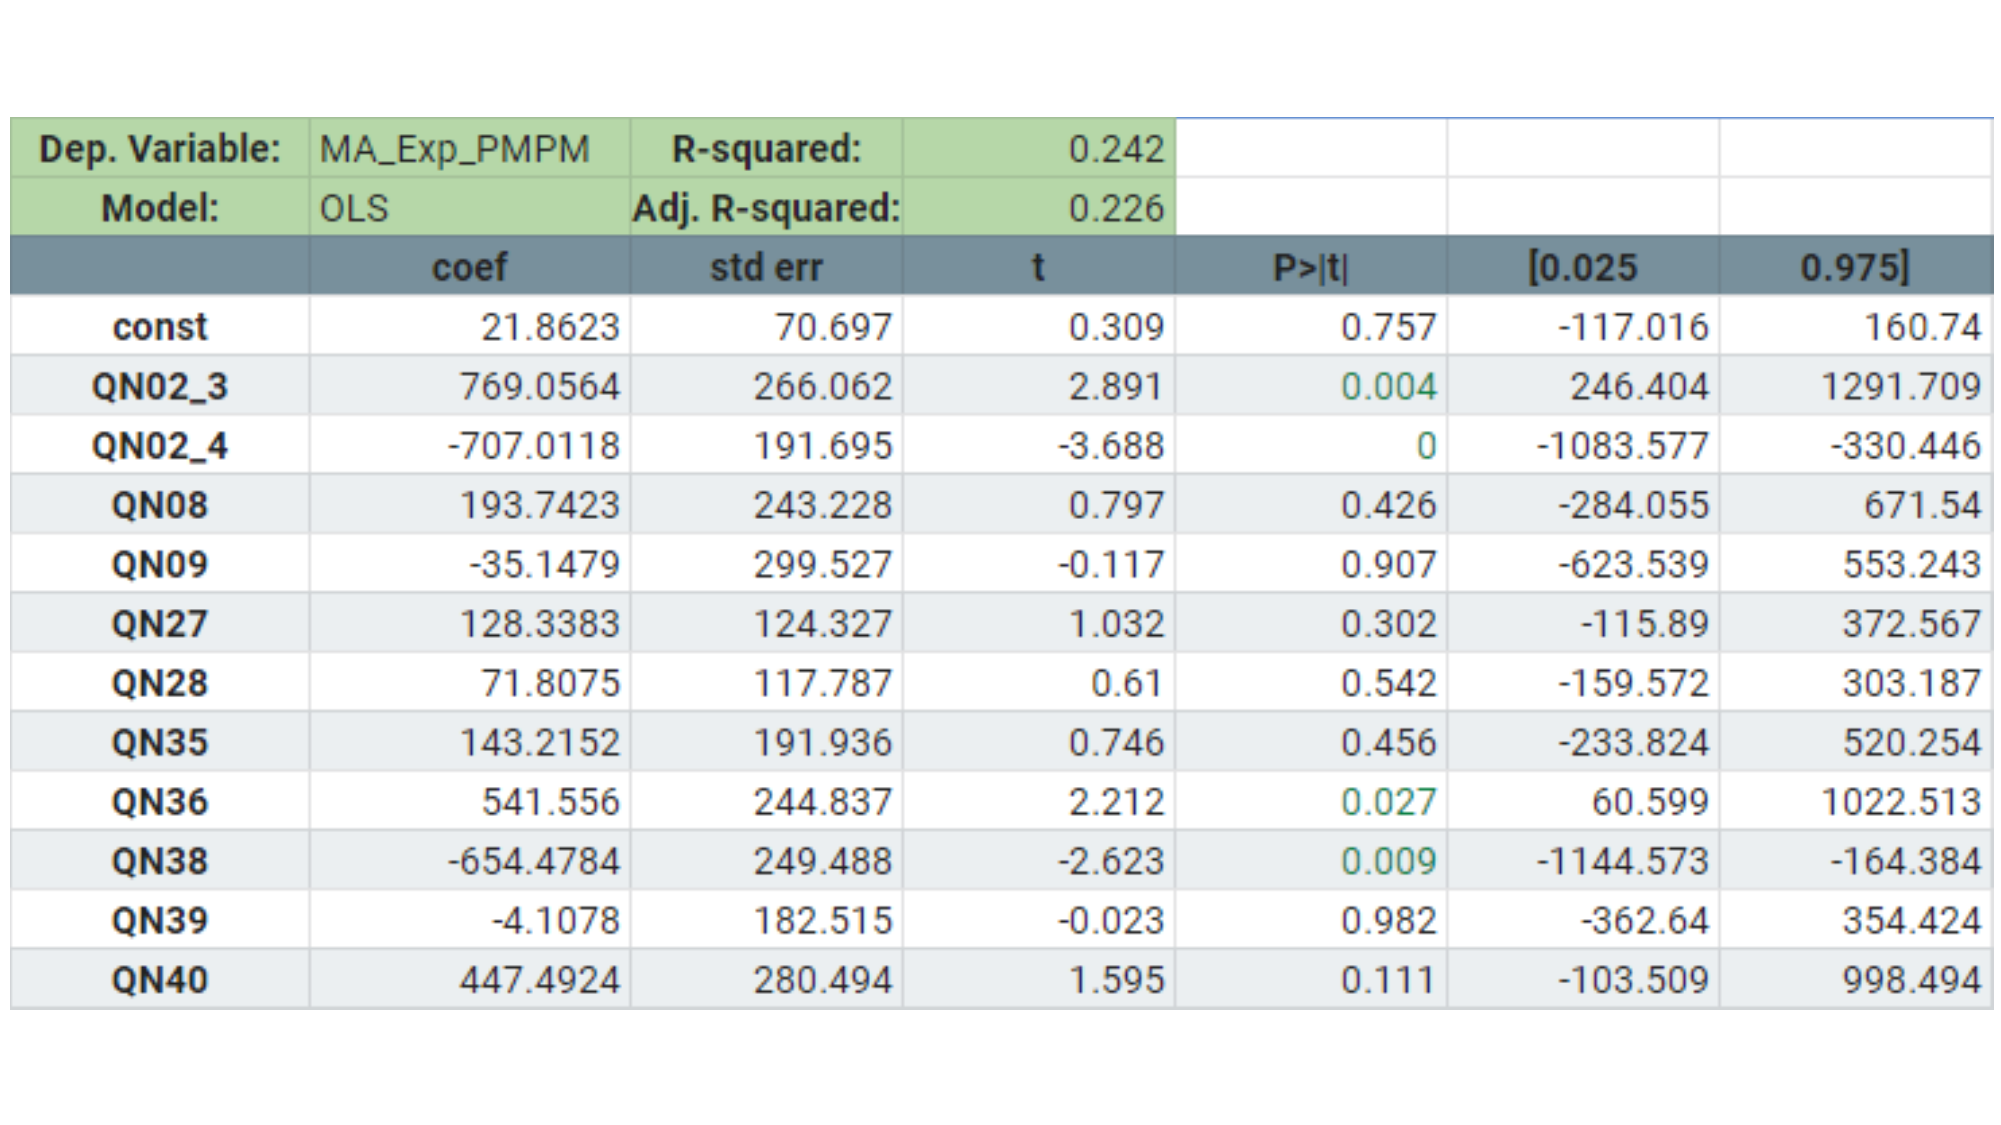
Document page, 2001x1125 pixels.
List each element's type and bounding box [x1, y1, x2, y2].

picture [10, 117, 1994, 1010]
